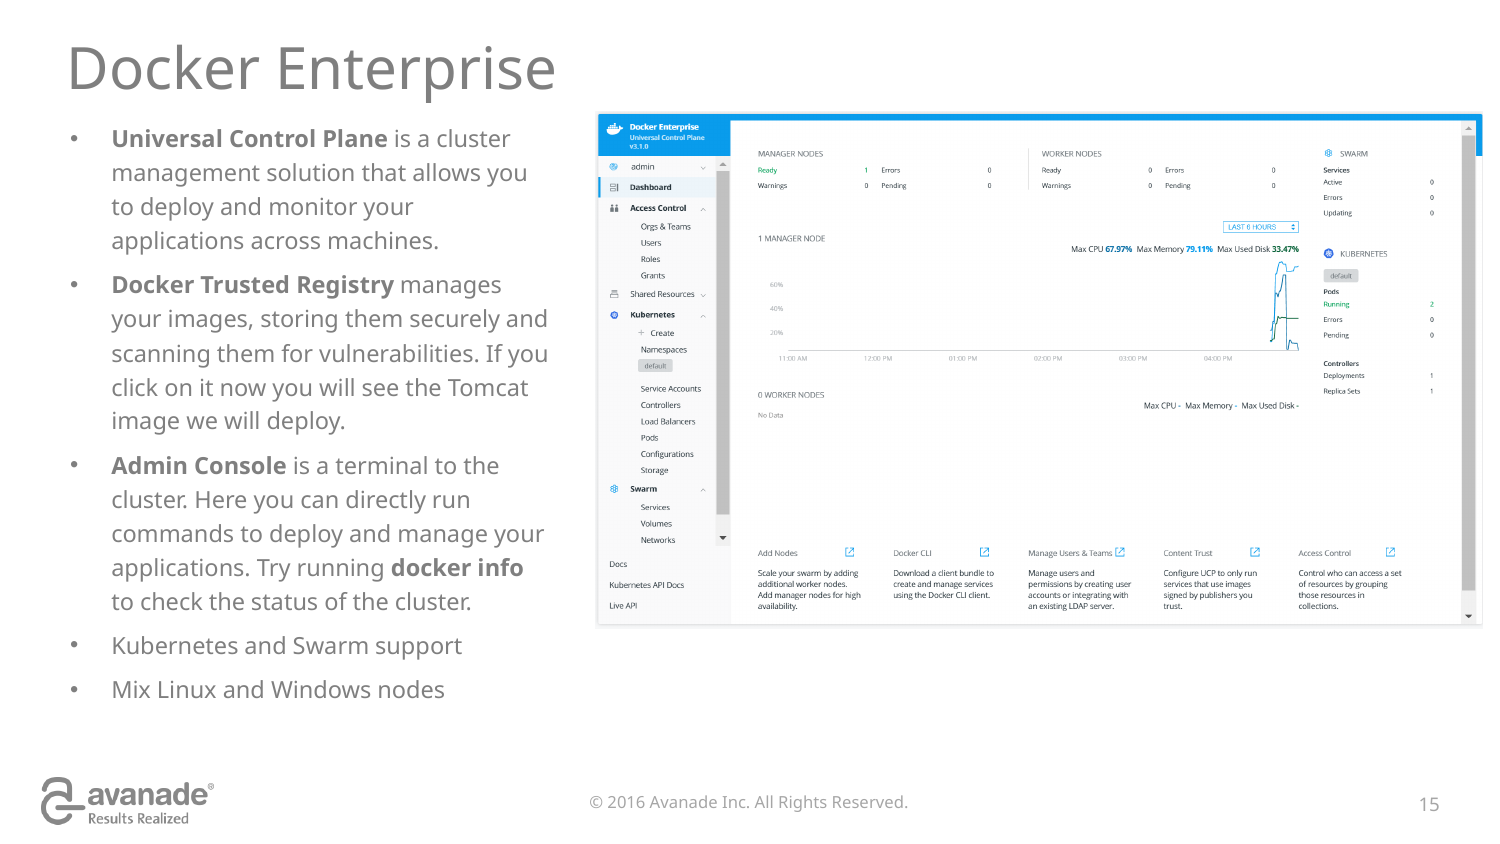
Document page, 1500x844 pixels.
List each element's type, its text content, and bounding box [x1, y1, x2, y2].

picture [37, 772, 217, 829]
title Docker Enterprise [51, 33, 1402, 99]
list Universal Control Plane is a cluster management solution that allows you to deploy and monitor your applications across machines. Docker Trusted Registry manages your images, storing them securely and scanning them for vulnerabilities. If you click on it now you will see the Tomcat image we will deploy. Admin Console is a terminal to the cluster. Here you can directly run commands to deploy and manage your applications. Try running docker info to check the status of the cluster. Kubernetes and Swarm support Mix Linux and Windows nodes [55, 111, 566, 723]
picture [594, 110, 1483, 629]
